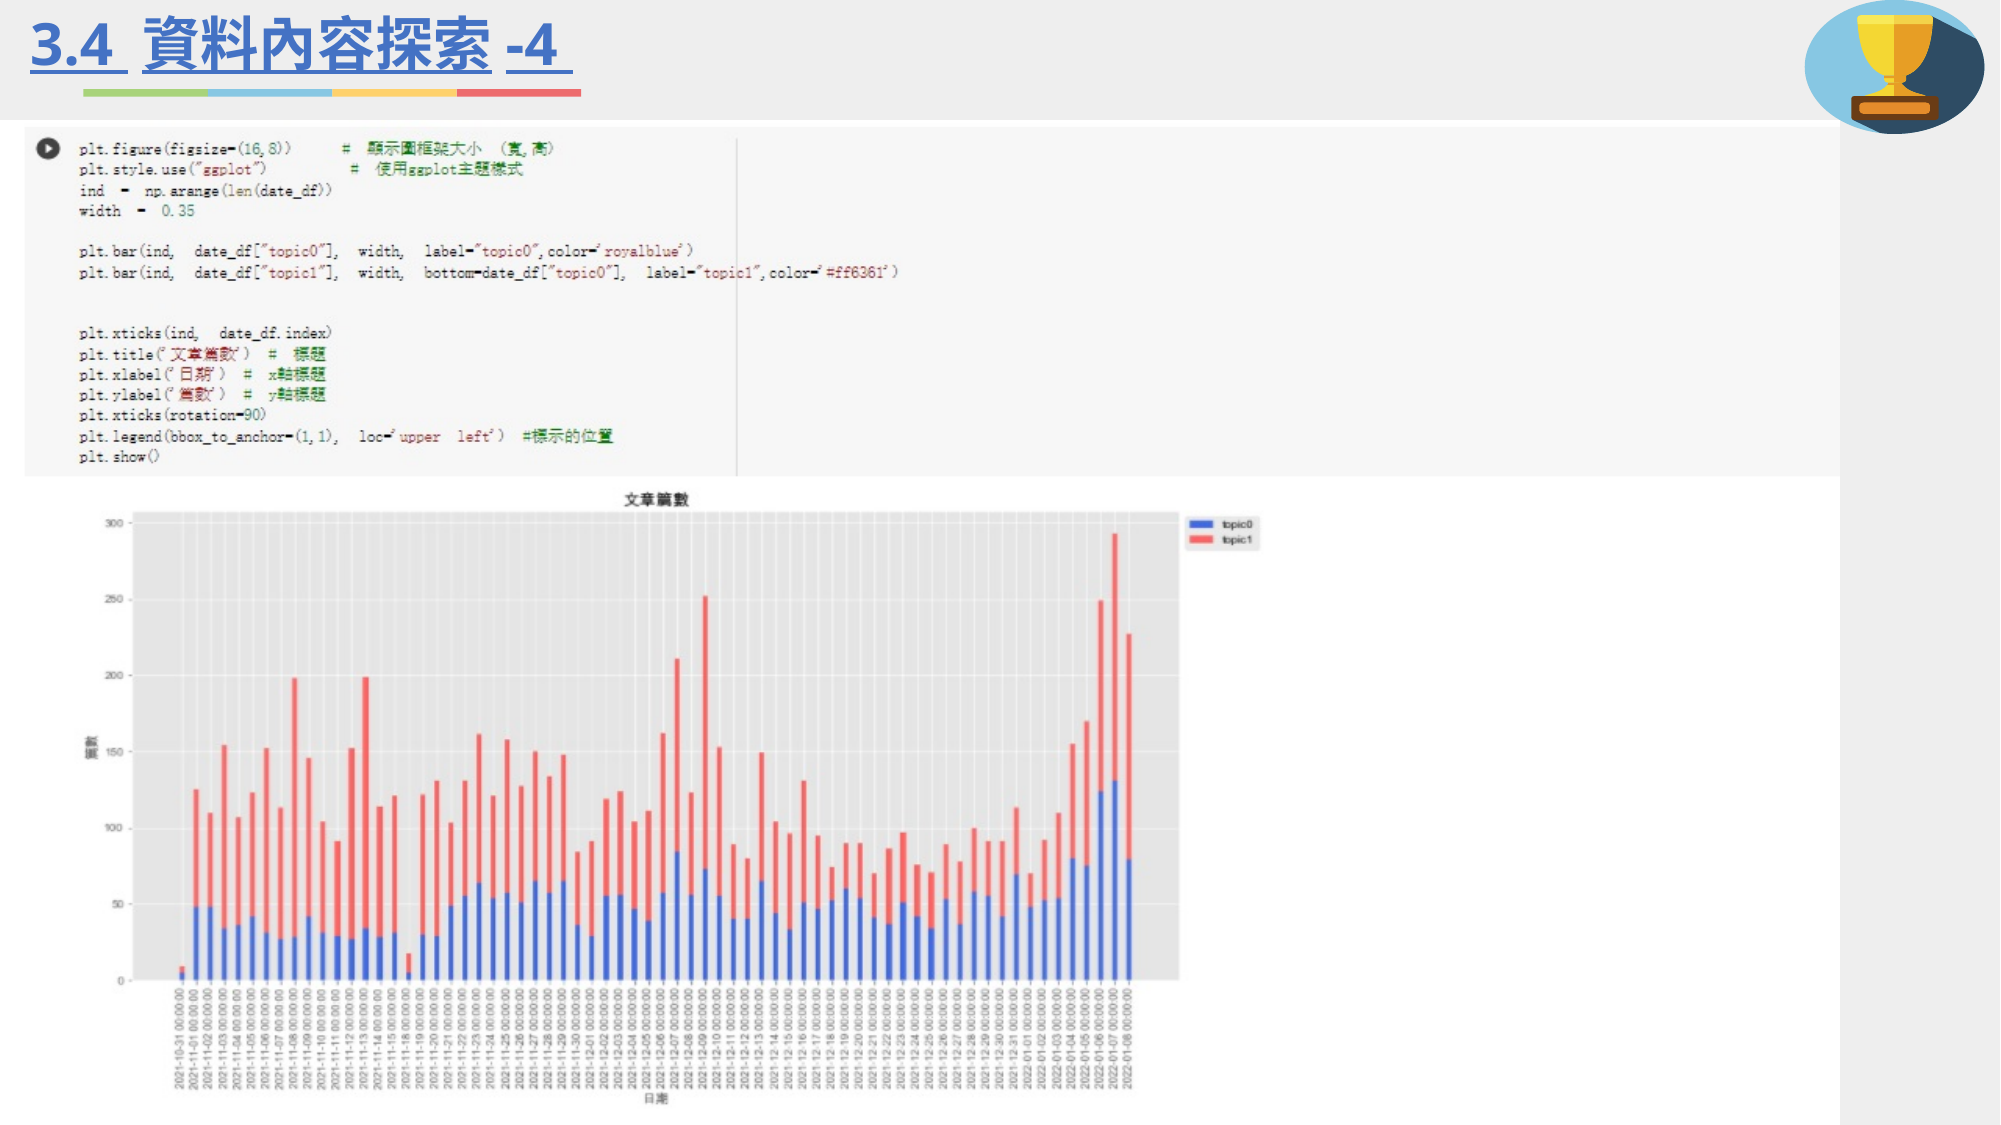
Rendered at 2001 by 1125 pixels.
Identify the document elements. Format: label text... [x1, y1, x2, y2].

picture [0, 120, 1840, 1125]
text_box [1804, 0, 1985, 135]
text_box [83, 89, 582, 97]
text_box 3.4 資料內容探索-4 [15, 0, 991, 85]
